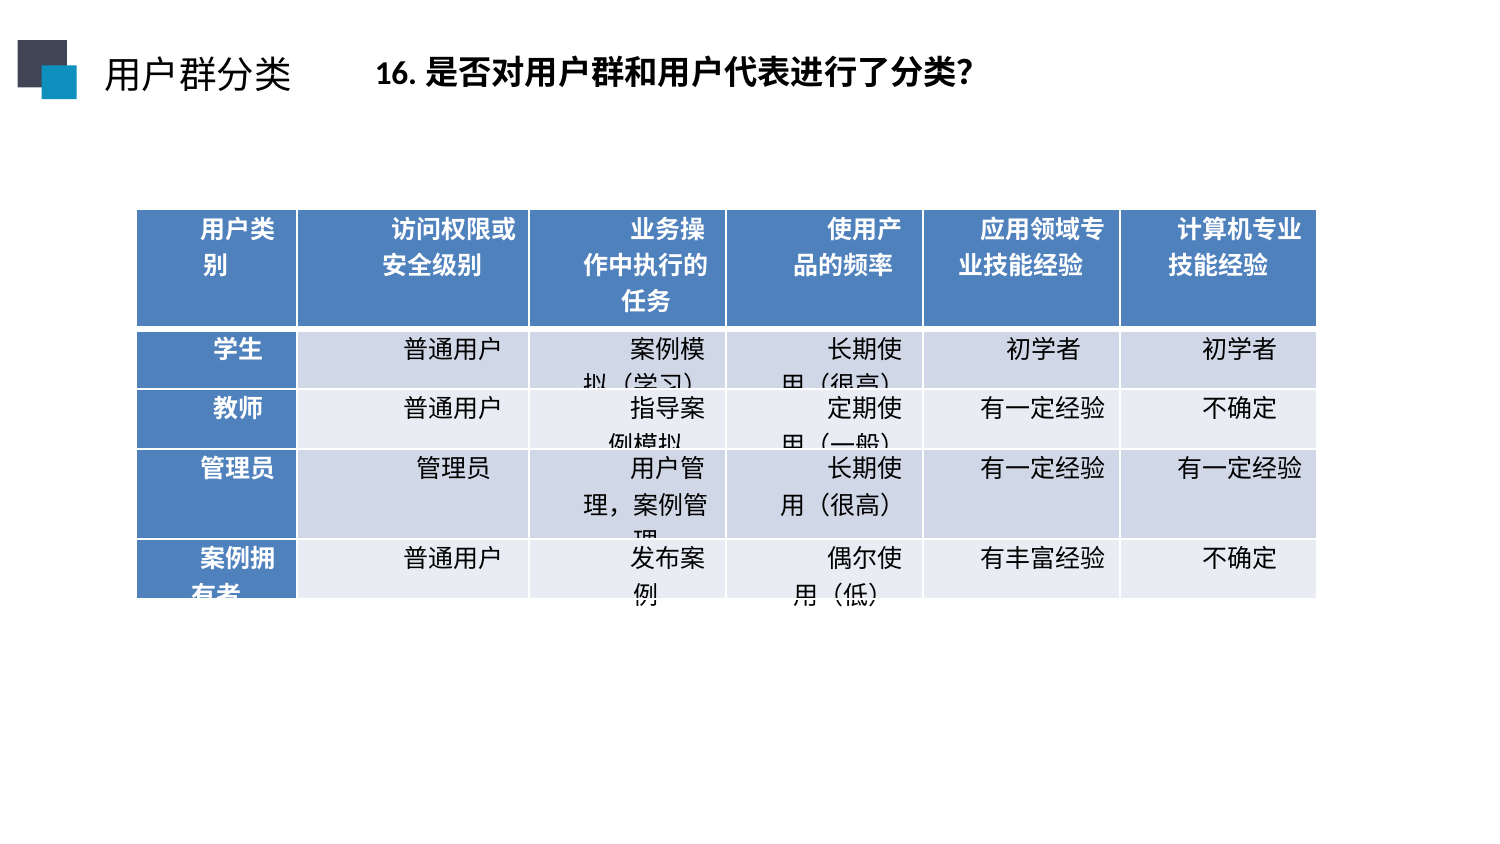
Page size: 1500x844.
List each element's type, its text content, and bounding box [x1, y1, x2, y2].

table_cell 普通用户 [298, 390, 528, 448]
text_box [17, 39, 77, 100]
table_header 用户类别 [137, 210, 296, 326]
table_cell 有一定经验 [1121, 450, 1316, 538]
table_header 业务操作中执行的任务 [530, 210, 725, 326]
text_box 用户群分类 [89, 43, 307, 104]
table_cell 普通用户 [298, 332, 528, 388]
table_cell 长期使用（很高） [727, 332, 922, 388]
table_cell 管理员 [298, 450, 528, 538]
table_cell 学生 [137, 332, 296, 388]
table_cell 定期使用（一般） [727, 390, 922, 448]
table_cell 教师 [137, 390, 296, 448]
table_cell 偶尔使用（低） [727, 540, 922, 598]
table_cell 初学者 [924, 332, 1119, 388]
table_cell 发布案例 [530, 540, 725, 598]
table_cell 初学者 [1121, 332, 1316, 388]
table_header 访问权限或安全级别 [298, 210, 528, 326]
text_box 16.是否对用户群和用户代表进行了分类？ [360, 43, 1400, 99]
table_cell 有一定经验 [924, 450, 1119, 538]
table_cell 有丰富经验 [924, 540, 1119, 598]
table_cell 有一定经验 [924, 390, 1119, 448]
table_header 使用产品的频率 [727, 210, 922, 326]
table_cell 指导案例模拟 [530, 390, 725, 448]
table_cell 普通用户 [298, 540, 528, 598]
table_cell 用户管理，案例管理 [530, 450, 725, 538]
table_cell 长期使用（很高） [727, 450, 922, 538]
table_header 应用领域专业技能经验 [924, 210, 1119, 326]
table_cell 不确定 [1121, 540, 1316, 598]
table_cell 案例拥有者 [137, 540, 296, 598]
table_cell 案例模拟（学习） [530, 332, 725, 388]
table_cell 管理员 [137, 450, 296, 538]
table_header 计算机专业技能经验 [1121, 210, 1316, 326]
table_cell 不确定 [1121, 390, 1316, 448]
